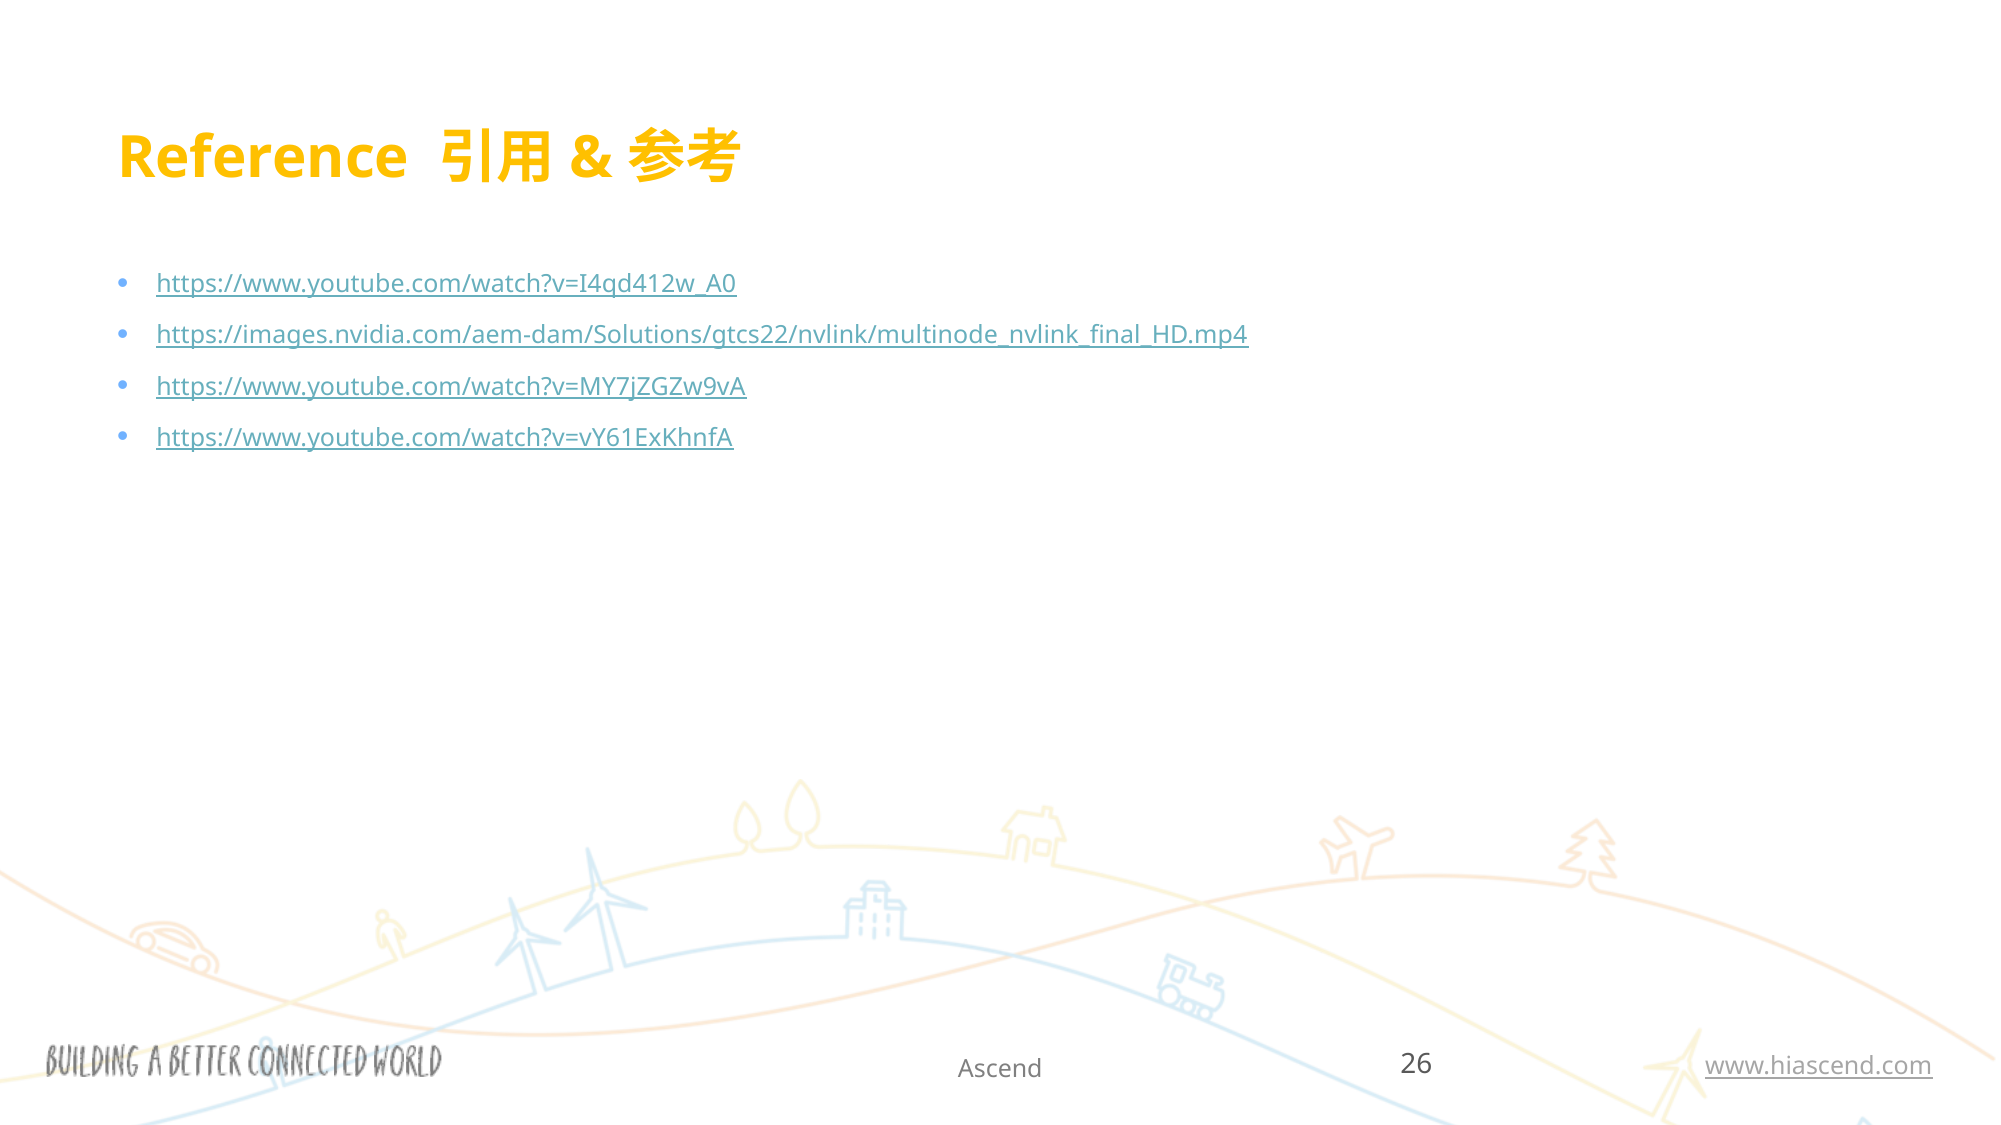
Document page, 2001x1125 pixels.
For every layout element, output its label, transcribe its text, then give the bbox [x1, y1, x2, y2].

list https://www.youtube.com/watch?v=I4qd412w_A0 https://images.nvidia.com/aem-dam/Solutions/gtcs22/nvlink/multinode_nvlink_final_HD.mp4 https://www.youtube.com/watch?v=MY7jZGZw9vA https://www.youtube.com/watch?v=vY61ExKhnfA [102, 243, 1863, 986]
picture [23, 1023, 468, 1105]
title Reference 引用&参考 [102, 111, 1863, 209]
